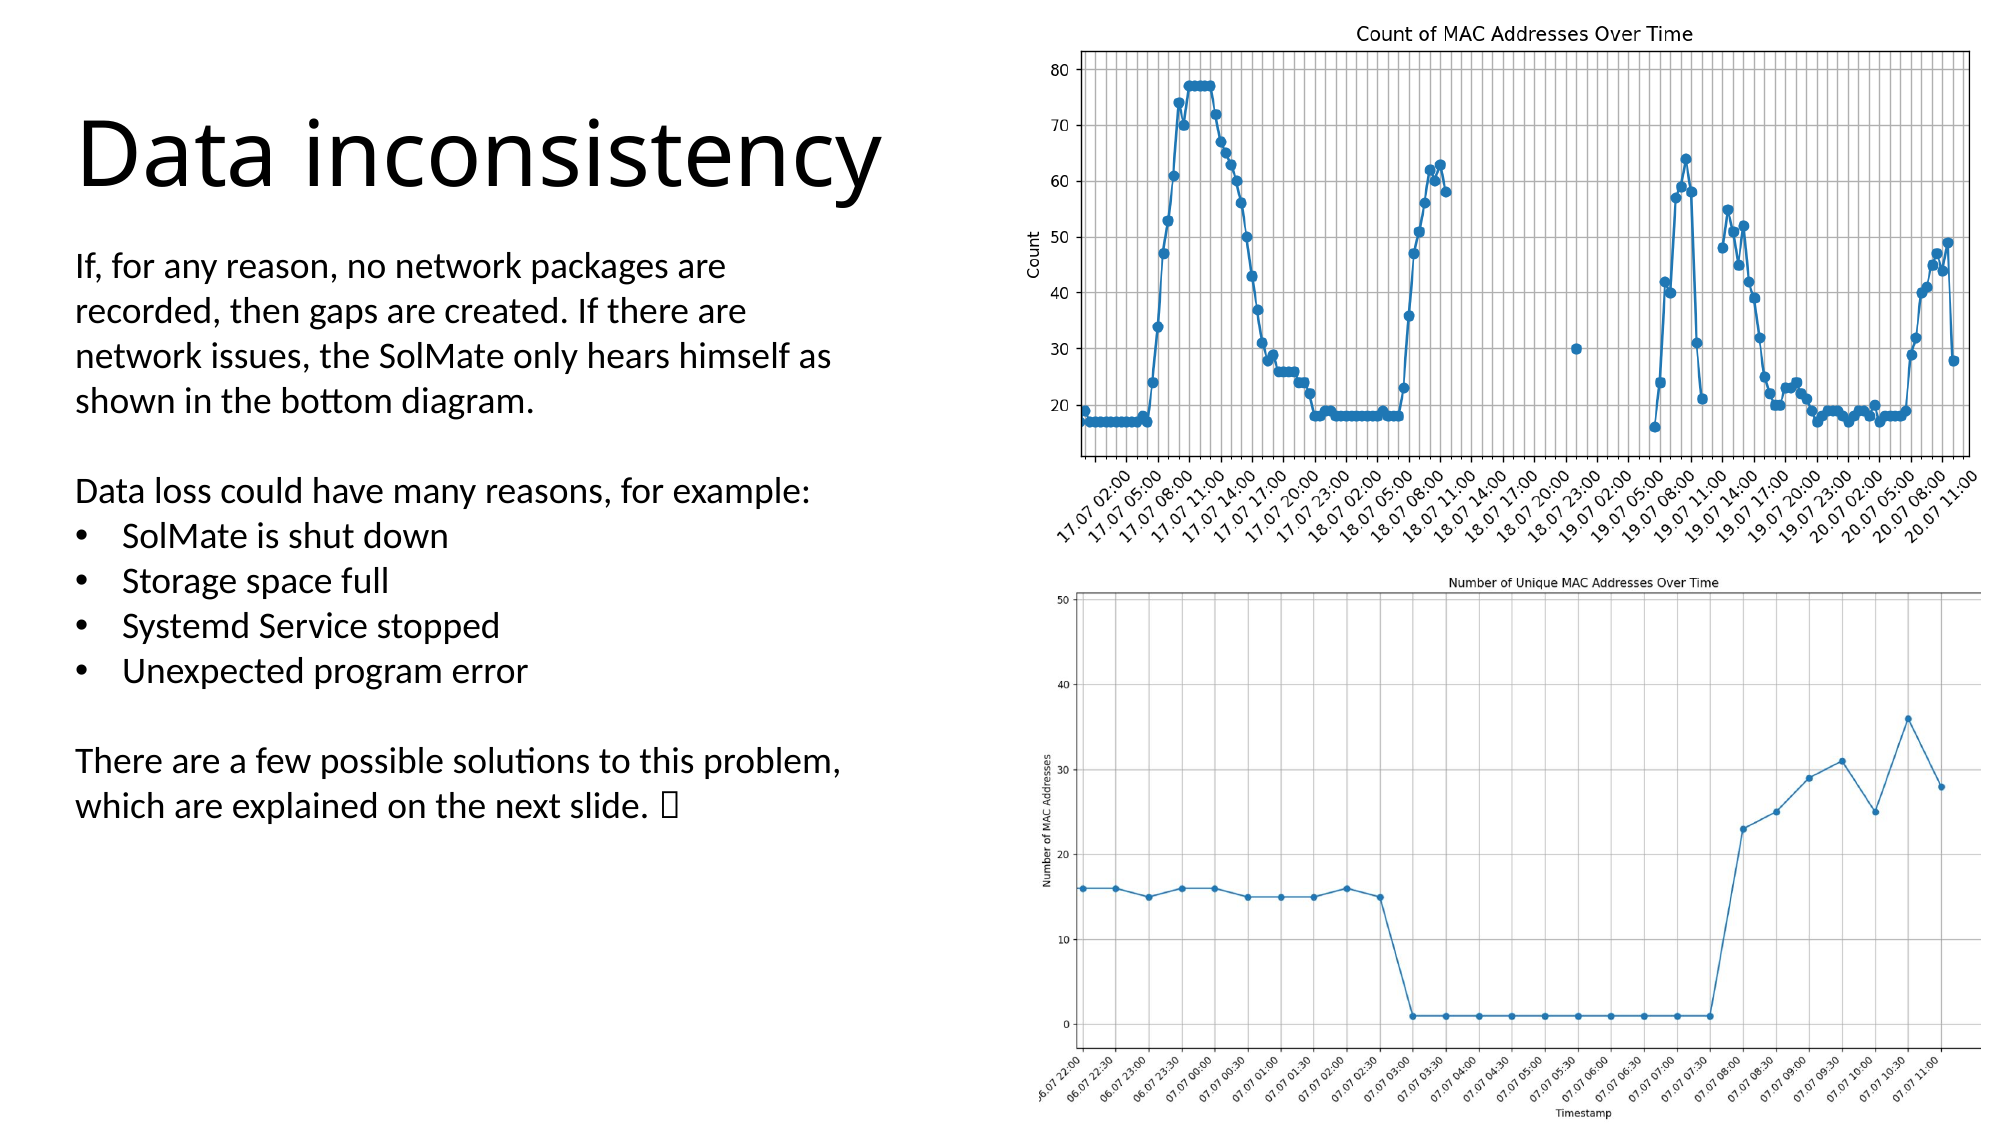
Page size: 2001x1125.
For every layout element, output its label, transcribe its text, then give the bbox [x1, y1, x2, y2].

text_box If, for any reason, no network packages are recorded, then gaps are created. If there are network issues, the SolMate only hears himself as shown in the bottom diagram. Data loss could have many reasons, for example: SolMate is shut down Storage space full Systemd Service stopped Unexpected program error There are a few possible solutions to this problem, which are explained on the next slide.  [60, 234, 874, 834]
picture [1039, 577, 1981, 1125]
title Data inconsistency [60, 47, 1024, 266]
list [1024, 23, 1981, 550]
